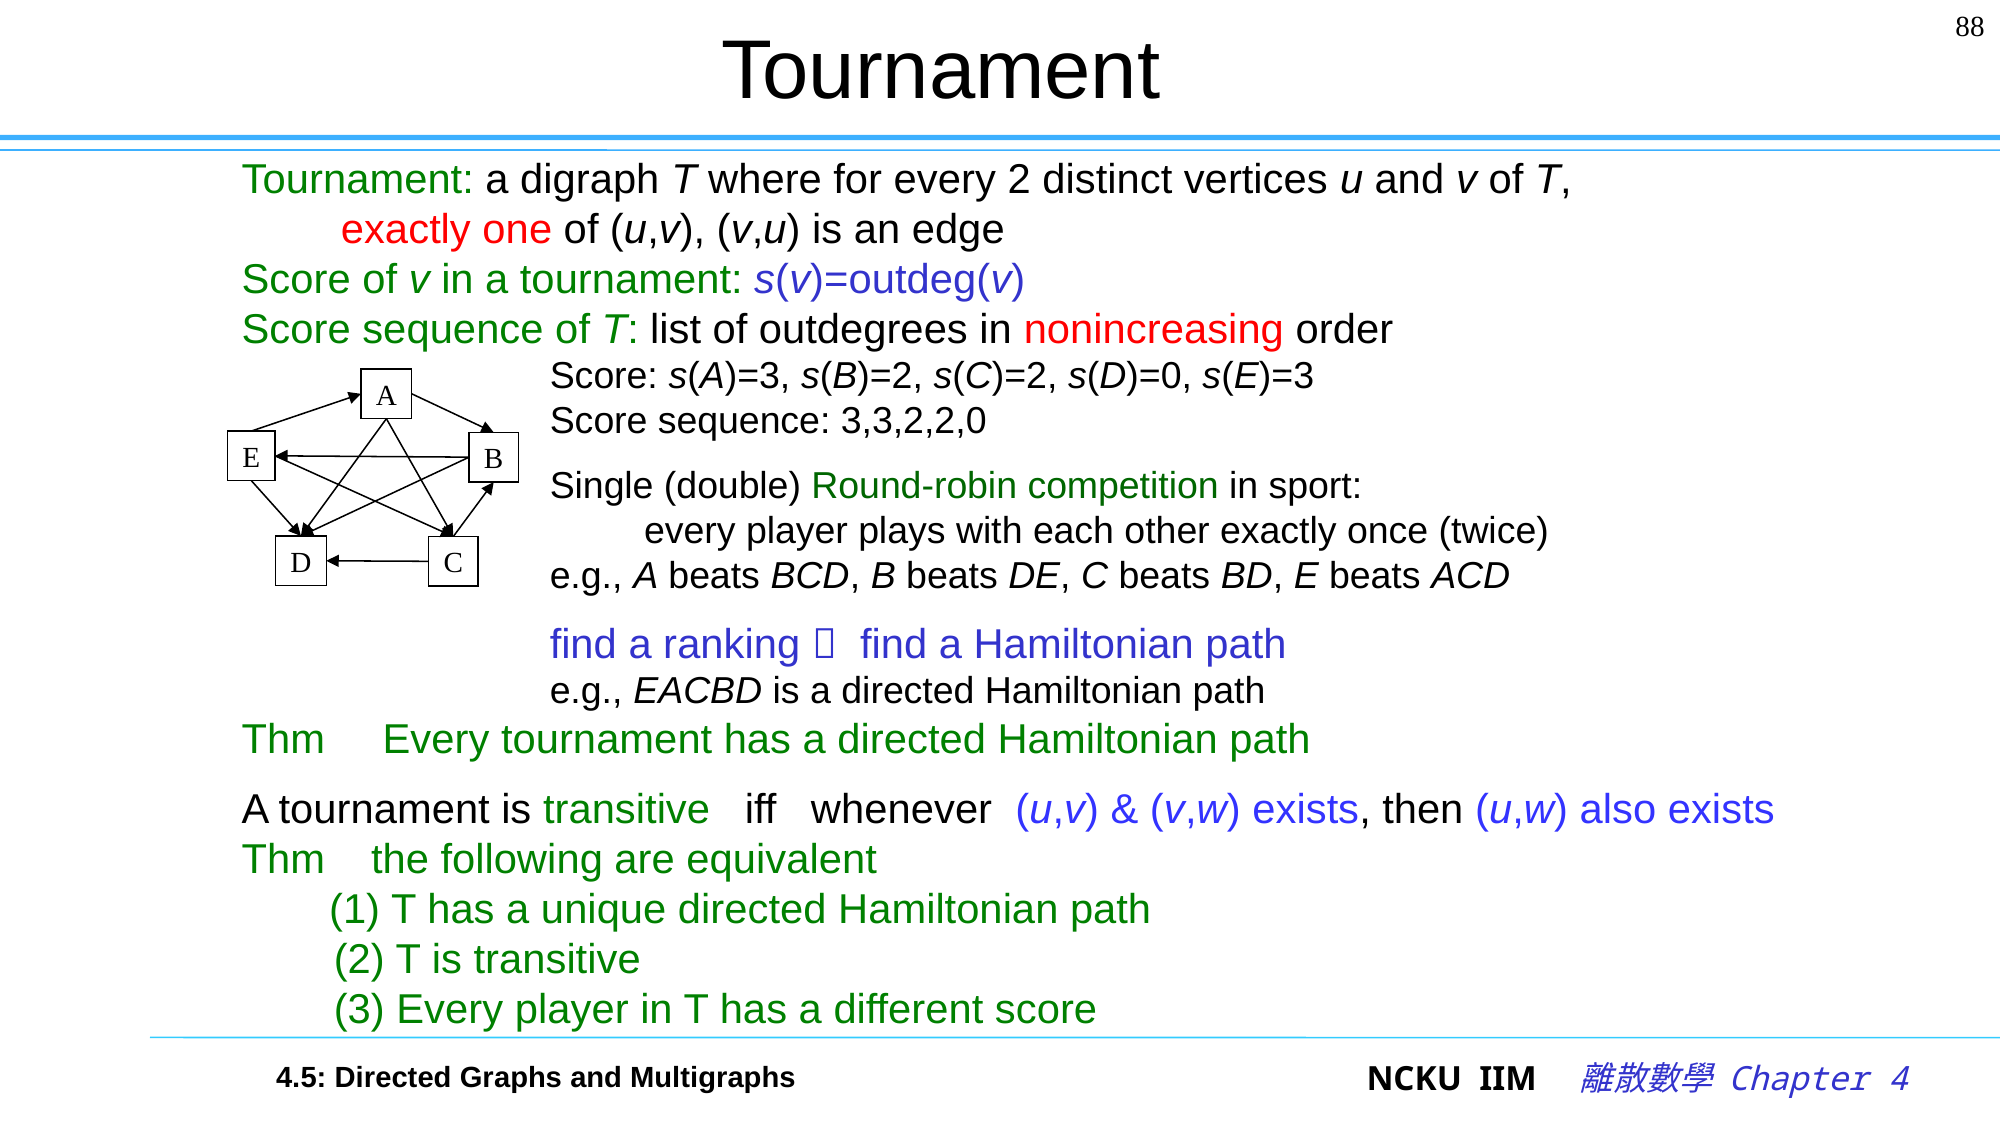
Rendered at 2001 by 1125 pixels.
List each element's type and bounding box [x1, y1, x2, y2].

list [226, 144, 1813, 1032]
text_box [534, 344, 1813, 719]
text_box [261, 1051, 811, 1101]
title [48, 0, 1834, 130]
text_box [226, 368, 520, 589]
slide_number [1834, 0, 2000, 75]
